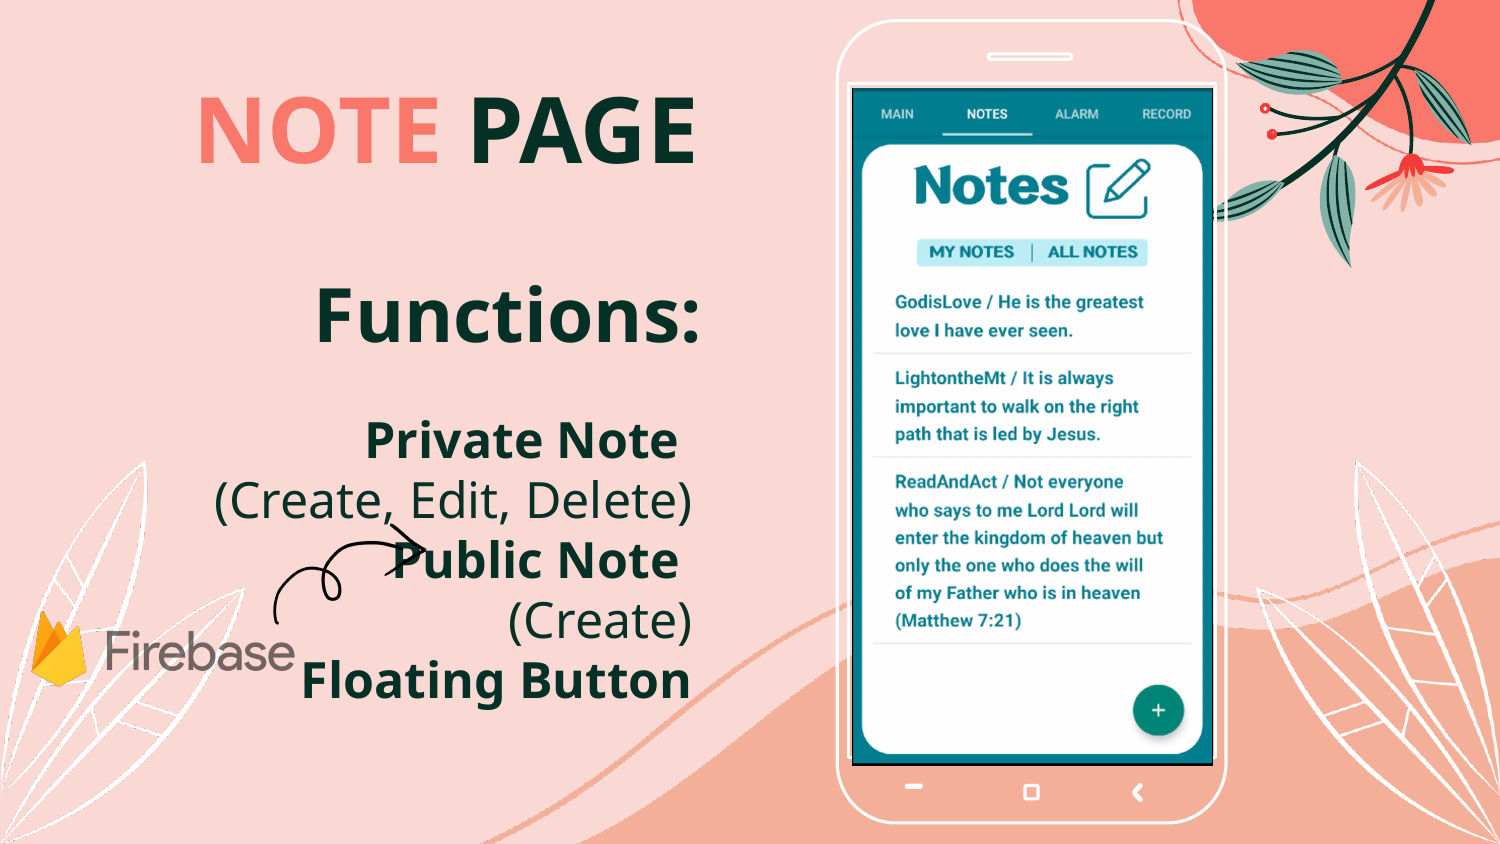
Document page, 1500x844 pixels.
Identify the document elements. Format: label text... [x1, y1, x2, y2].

picture [989, 54, 1071, 59]
text_box [837, 20, 1227, 823]
picture [1026, 786, 1038, 798]
title NOTE PAGE [118, 57, 714, 195]
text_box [1215, 0, 1476, 262]
picture [0, 0, 1500, 844]
picture [849, 84, 1215, 766]
subtitle Private Note (Create, Edit, Delete) Public Note (Create) Floating Button [139, 403, 708, 699]
title Functions: [286, 201, 714, 358]
